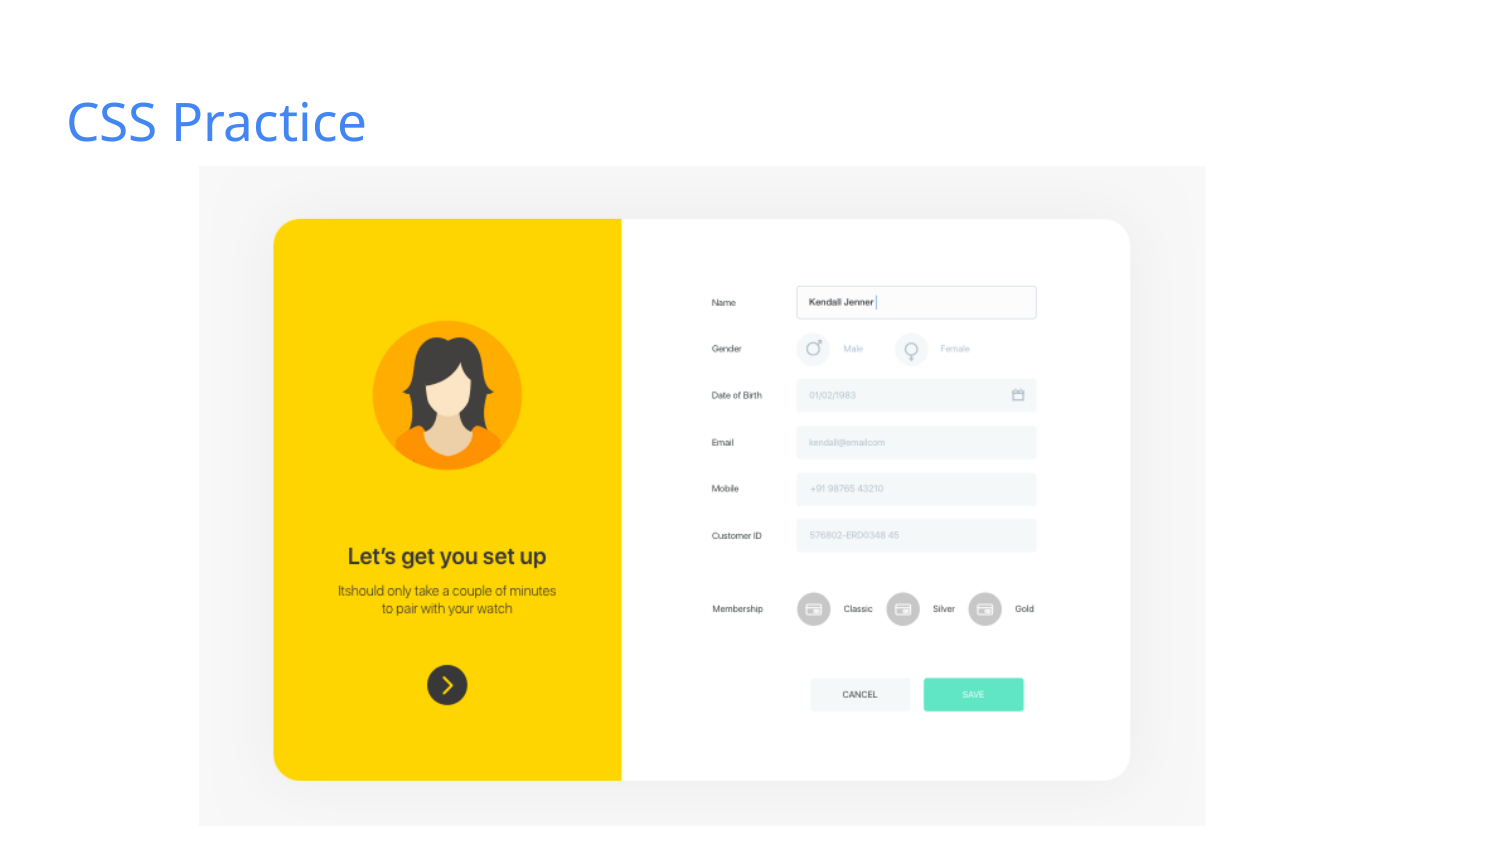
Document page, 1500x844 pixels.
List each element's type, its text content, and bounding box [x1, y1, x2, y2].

title CSS Practice [51, 72, 1449, 167]
picture [198, 166, 1206, 827]
